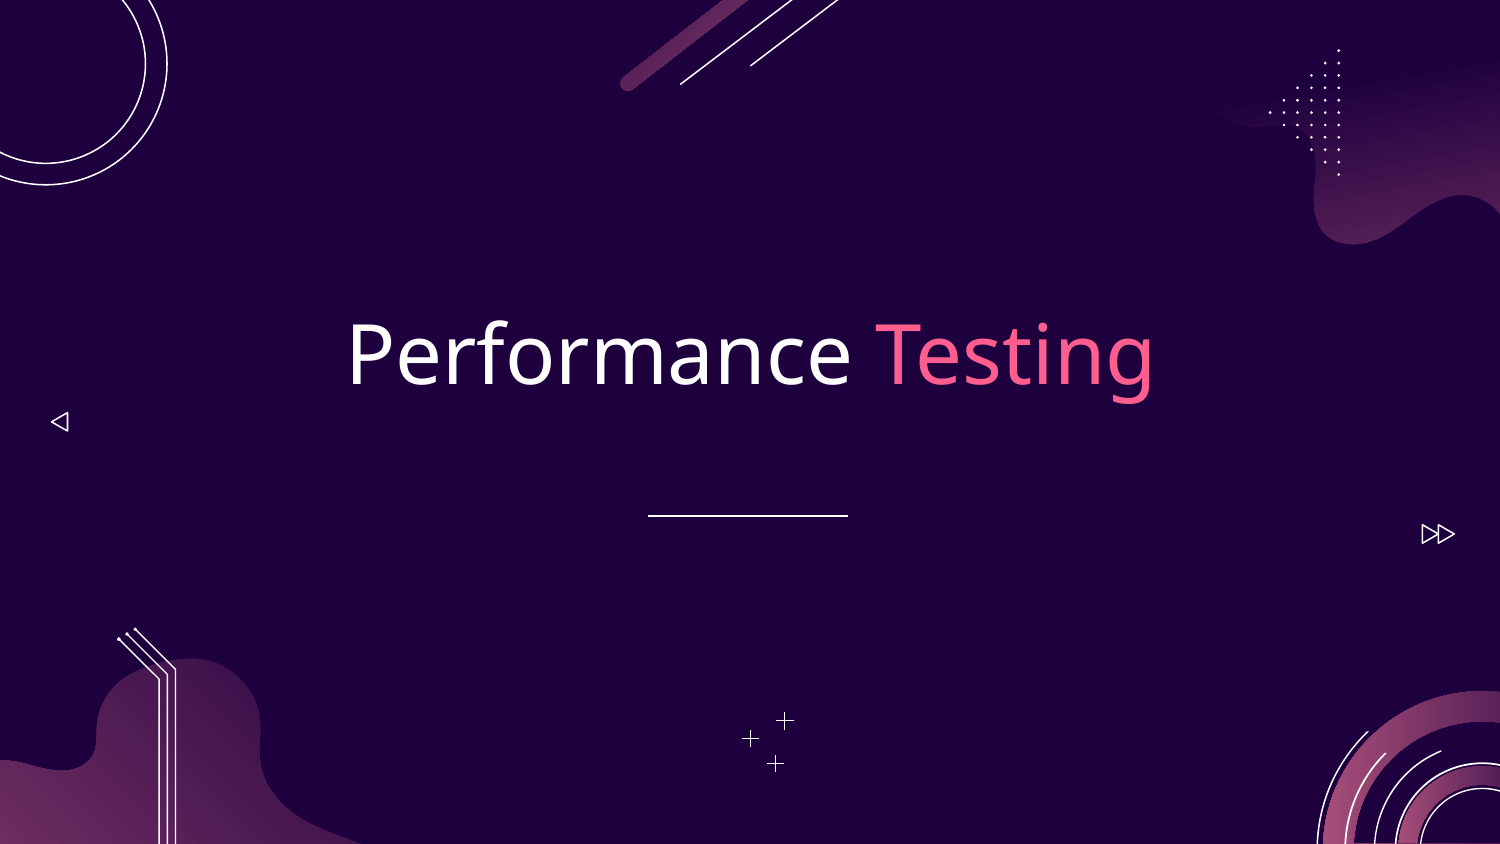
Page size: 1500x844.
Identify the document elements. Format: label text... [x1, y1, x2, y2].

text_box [116, 627, 177, 844]
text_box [1268, 48, 1341, 177]
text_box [741, 711, 794, 773]
title Performance Testing [258, 286, 1244, 426]
